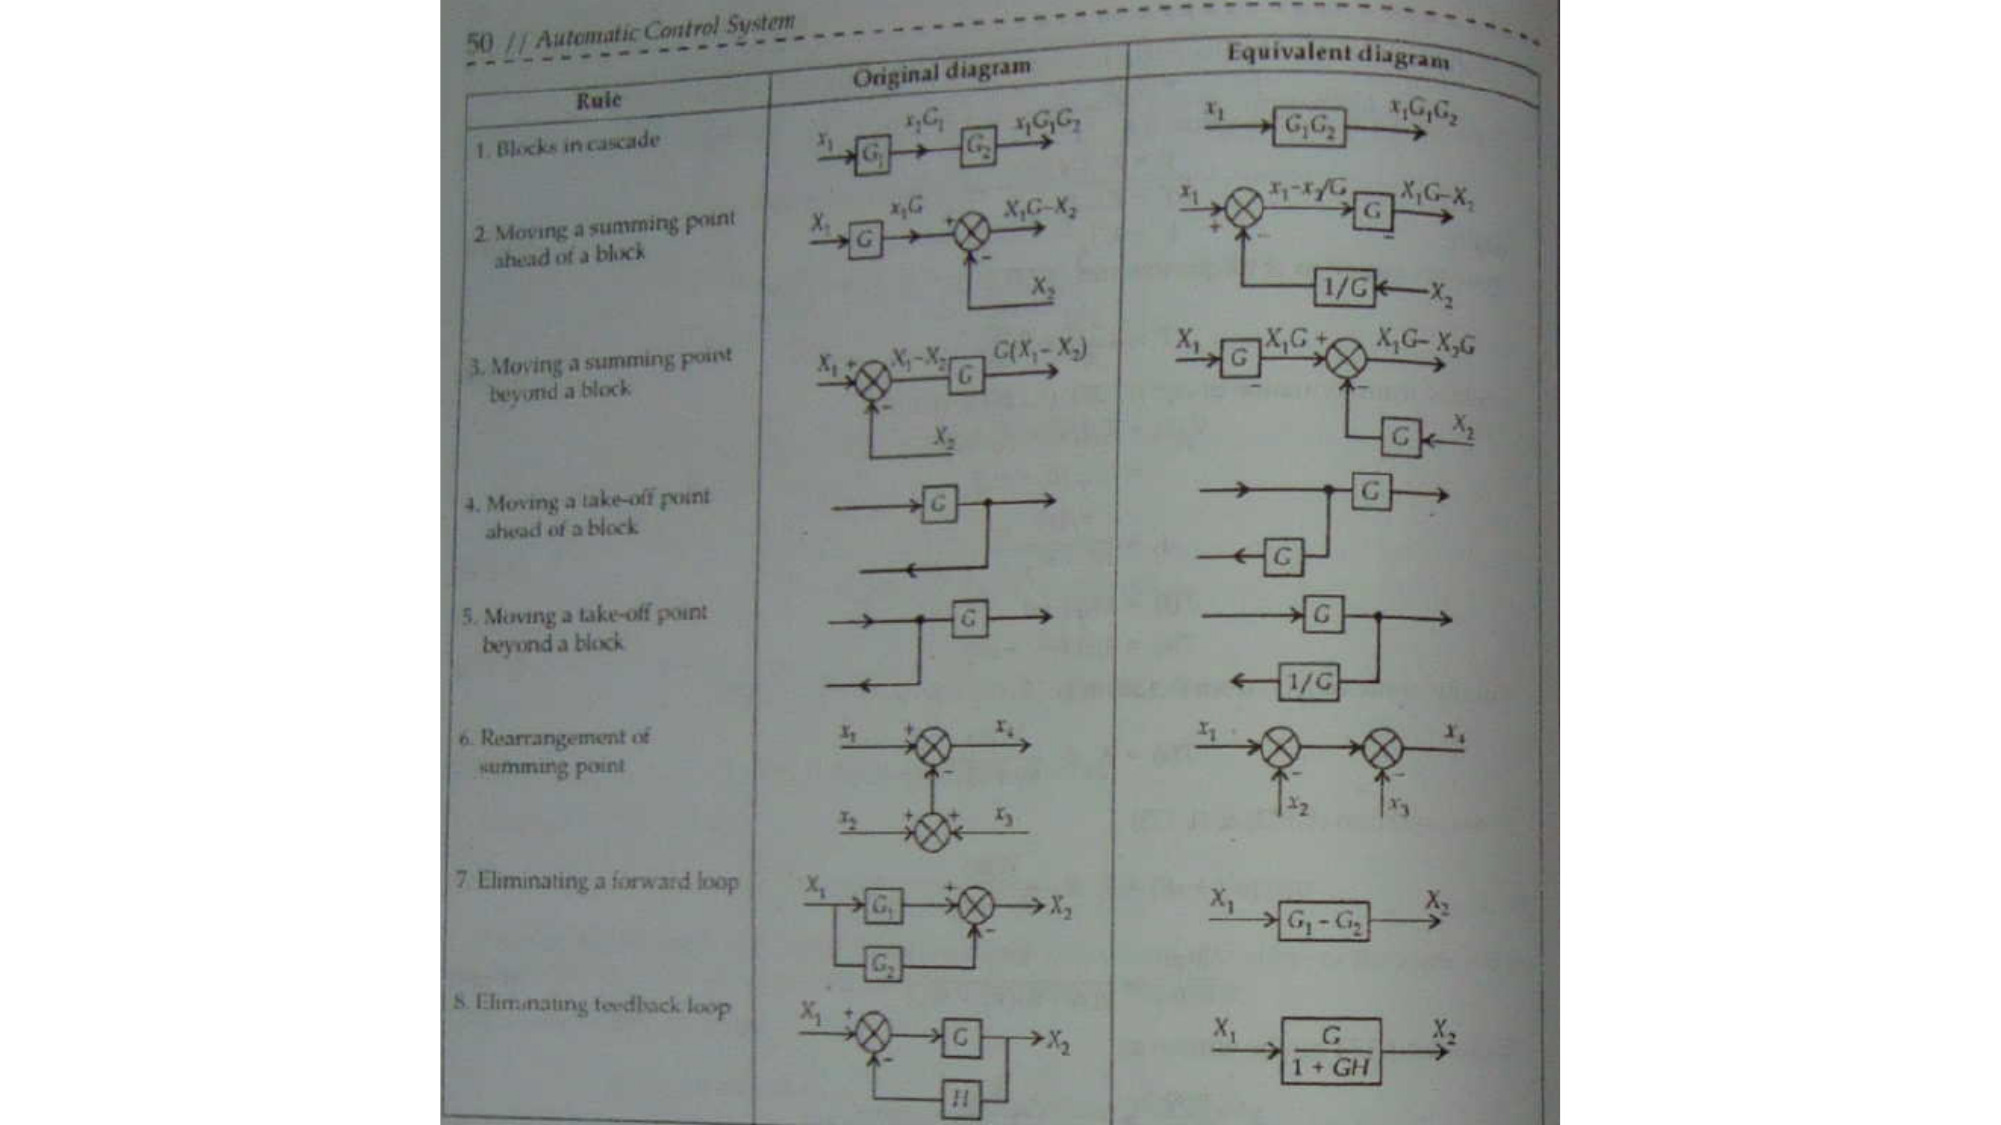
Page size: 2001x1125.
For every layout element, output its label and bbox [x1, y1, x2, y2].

picture [439, 0, 1561, 1125]
